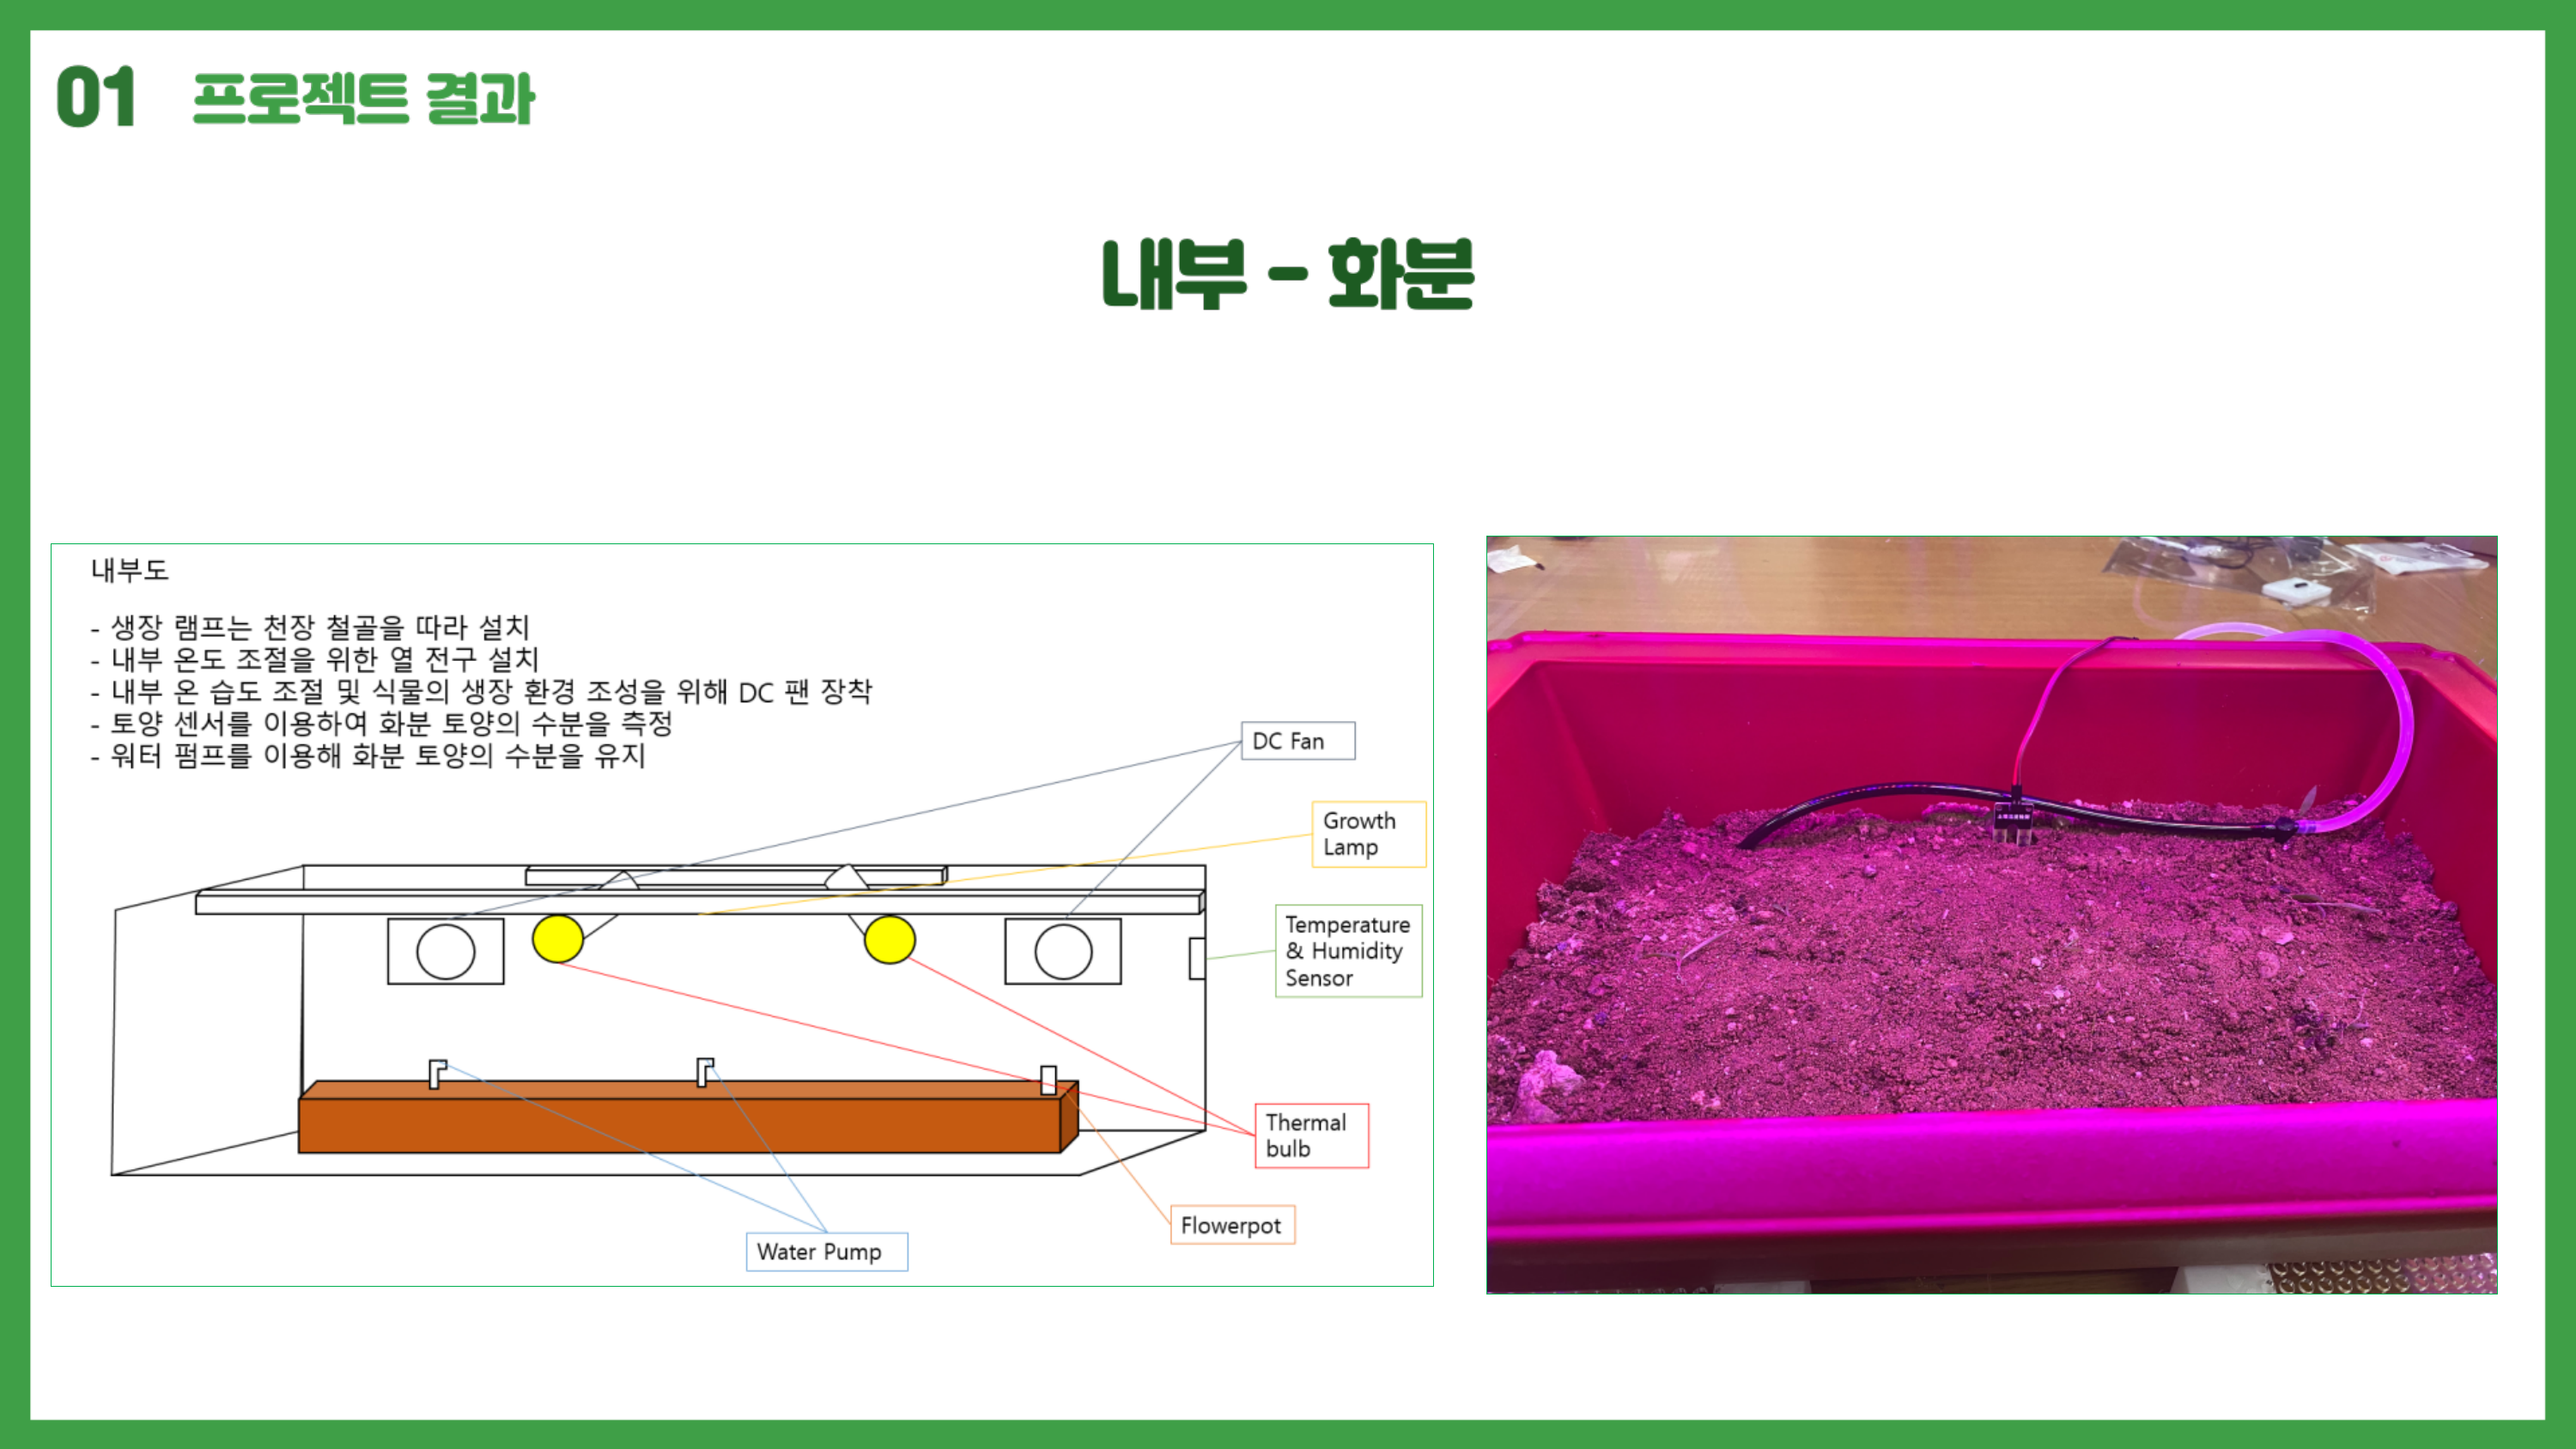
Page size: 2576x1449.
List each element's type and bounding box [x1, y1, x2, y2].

text_box [0, 0, 2576, 1449]
text_box [51, 543, 1435, 1287]
picture [532, 209, 1511, 348]
text_box [1485, 536, 2498, 1294]
picture [44, 34, 178, 169]
picture [184, 52, 562, 155]
